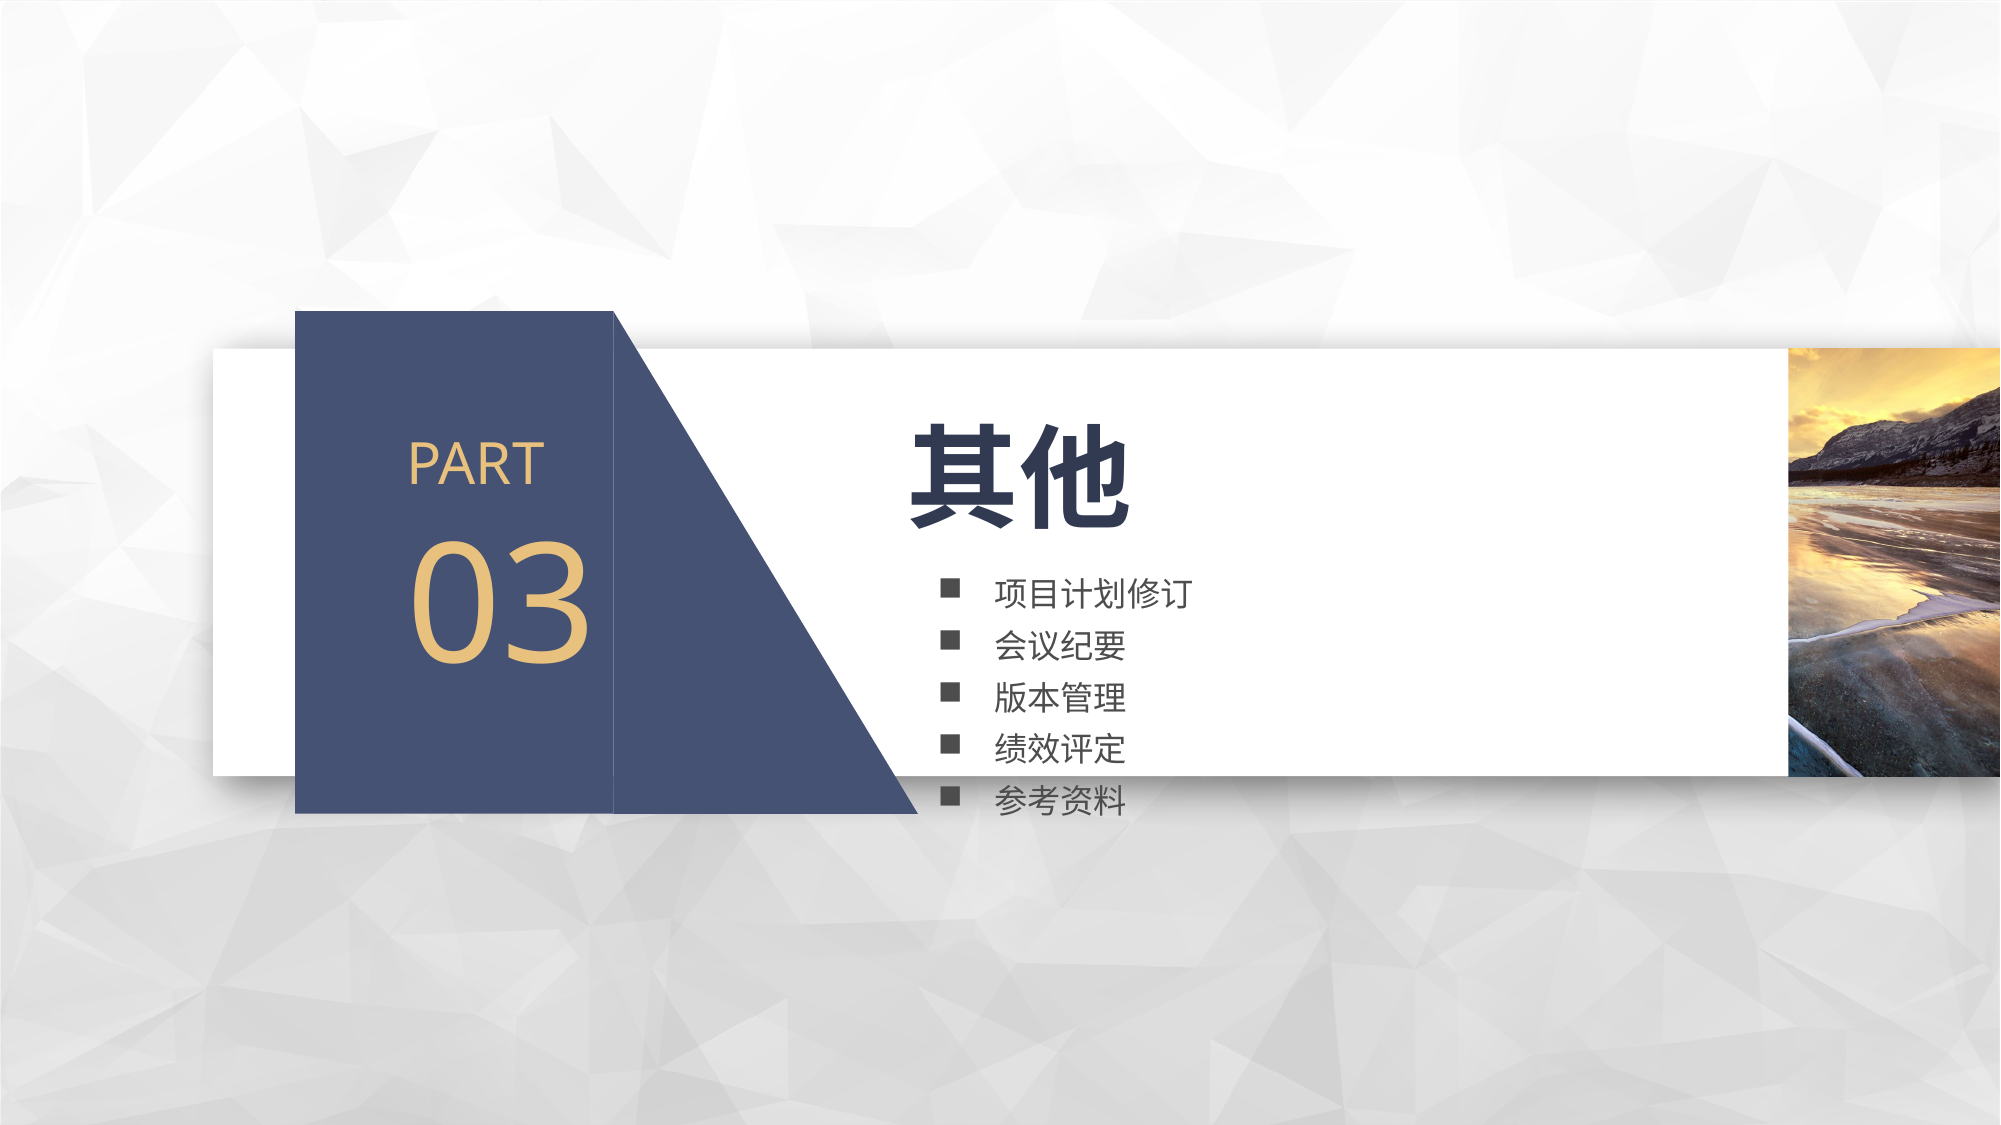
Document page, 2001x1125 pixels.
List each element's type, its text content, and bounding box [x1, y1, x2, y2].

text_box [213, 348, 295, 777]
text_box 项目计划修订 会议纪要 版本管理 绩效评定 参考资料 [923, 777, 1643, 876]
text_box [295, 311, 918, 814]
picture [0, 0, 2000, 1125]
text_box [918, 348, 2000, 777]
